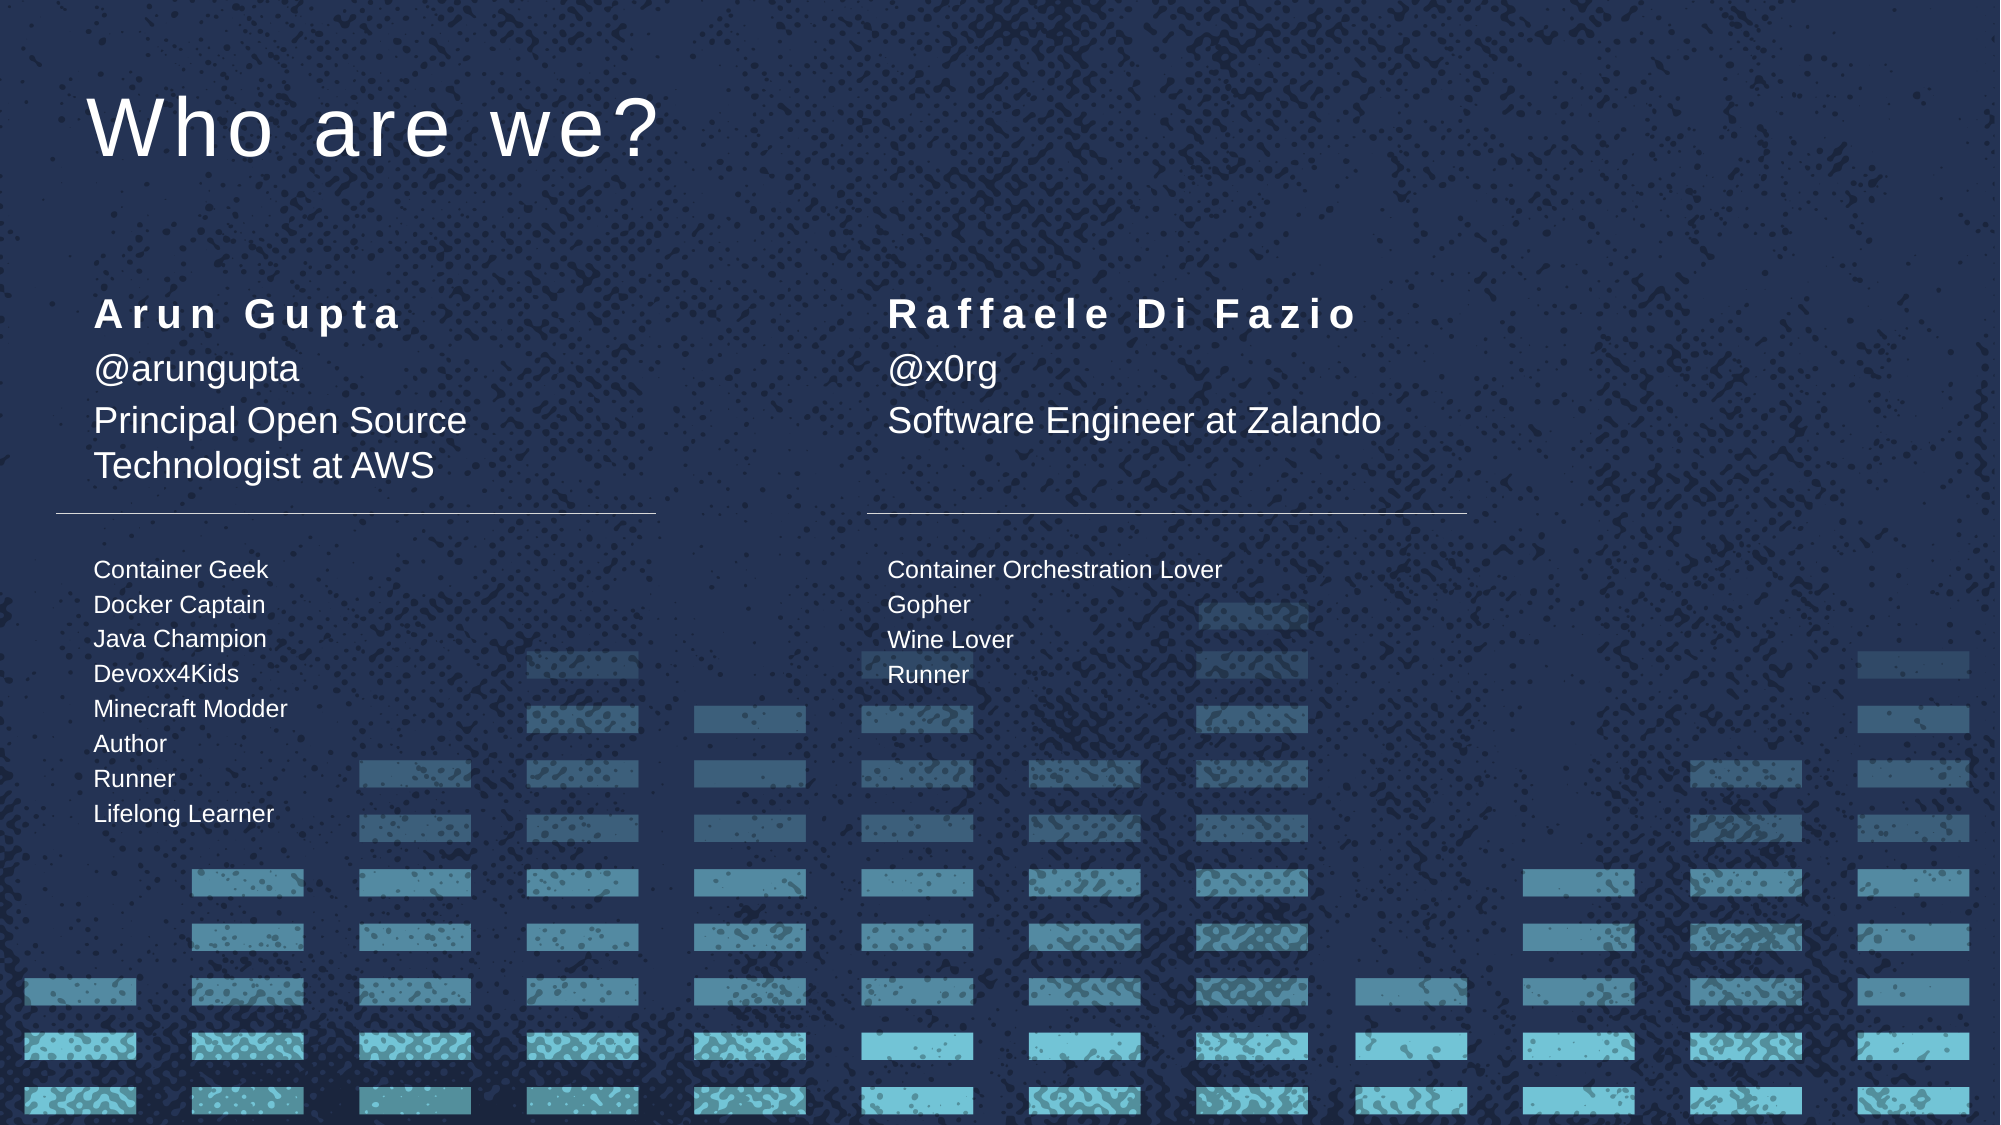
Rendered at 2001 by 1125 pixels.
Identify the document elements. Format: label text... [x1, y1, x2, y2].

title Who are we? [56, 60, 1944, 218]
text_box Raffaele Di Fazio @x0rg Software Engineer at Zalando Container Orchestration Lover Gopher Wine Lover Runner [857, 262, 1599, 846]
picture [0, 0, 2000, 1125]
text_box Arun Gupta @arungupta Principal Open Source Technologist at AWS Container Geek Docker Captain Java Champion Devoxx4Kids Minecraft Modder Author Runner Lifelong Learner [63, 262, 769, 832]
